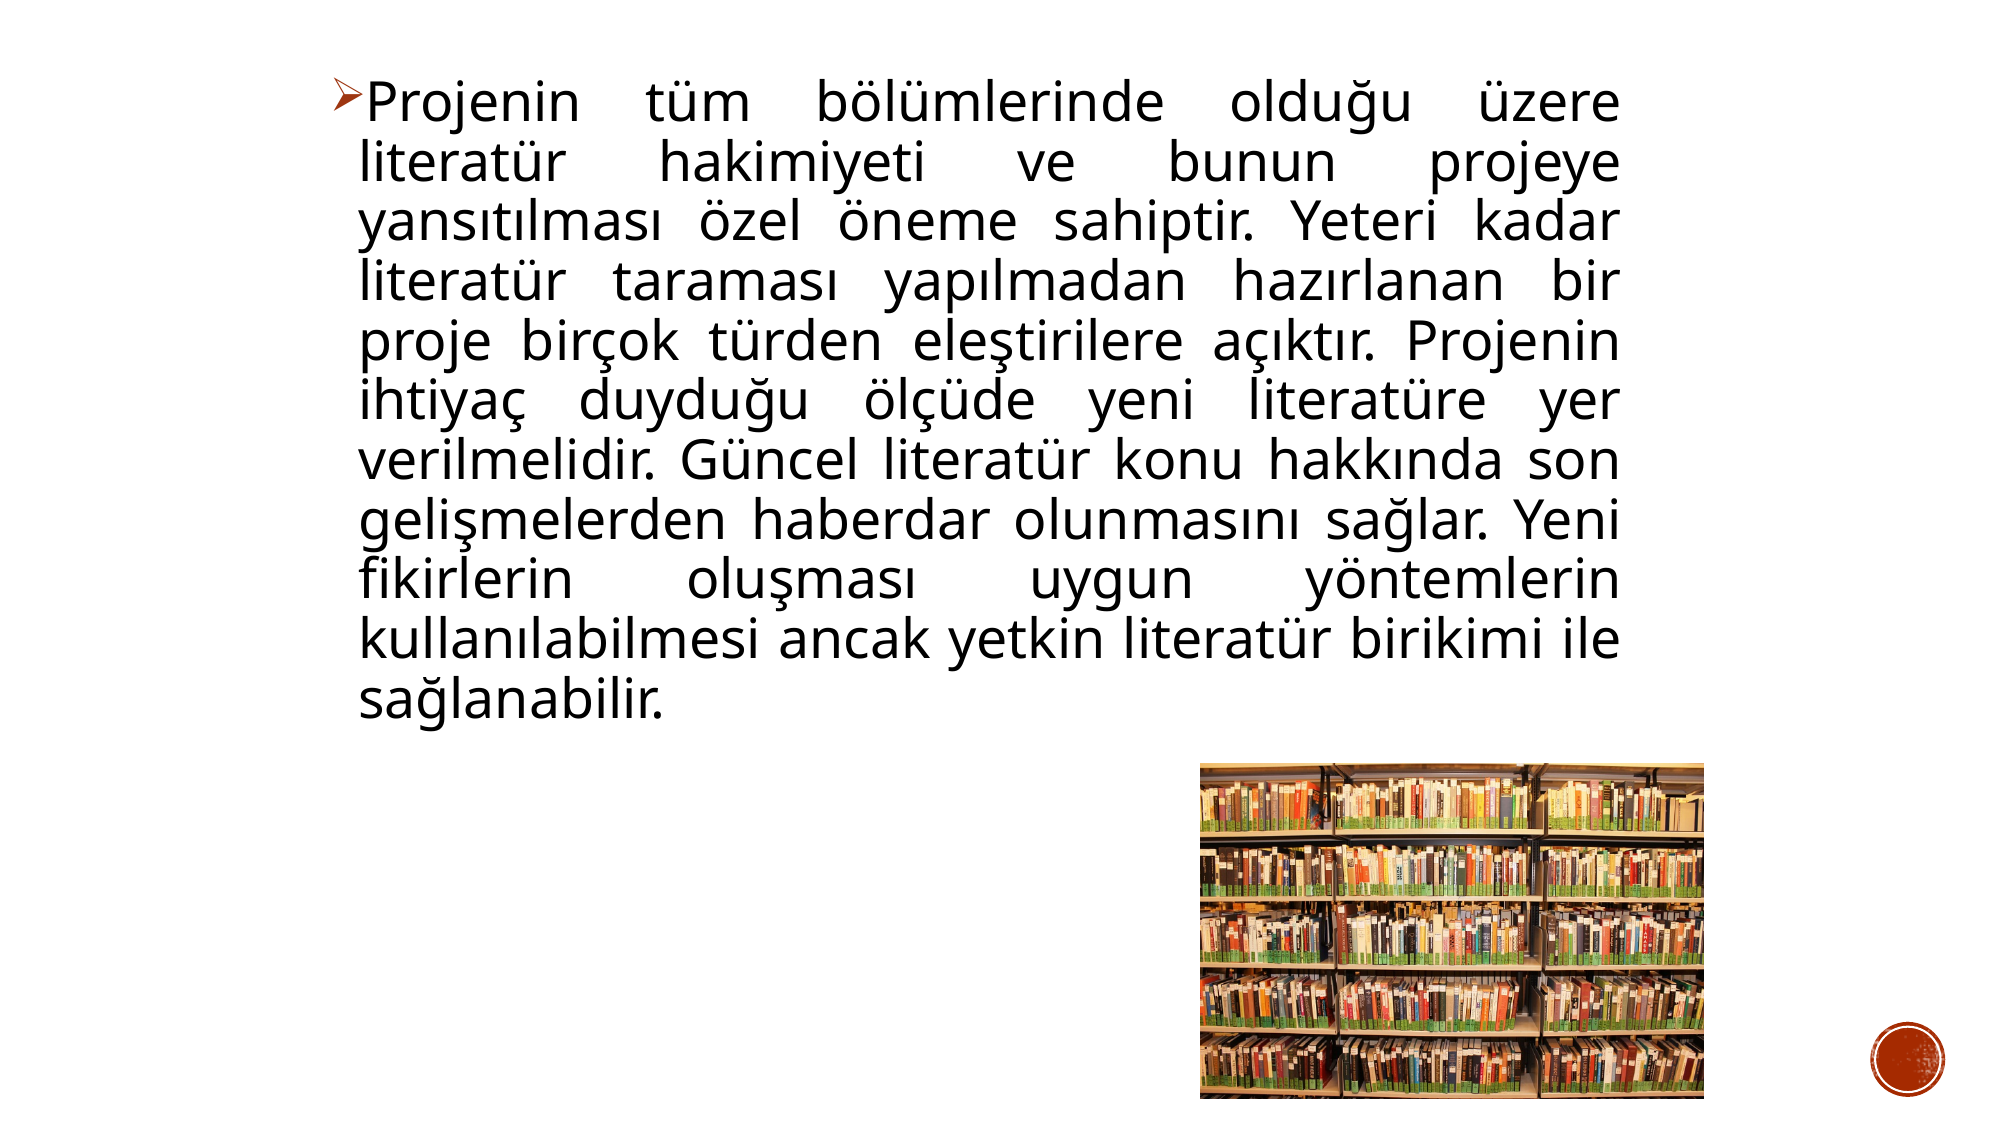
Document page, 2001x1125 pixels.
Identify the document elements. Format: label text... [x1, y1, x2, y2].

picture [1200, 763, 1704, 1099]
list Projenin tüm bölümlerinde olduğu üzere literatür hakimiyeti ve bunun projeye yansıtılması özel öneme sahiptir. Yeteri kadar literatür taraması yapılmadan hazırlanan bir proje birçok türden eleştirilere açıktır. Projenin ihtiyaç duyduğu ölçüde yeni literatüre yer verilmelidir. Güncel literatür konu hakkında son gelişmelerden haberdar olunmasını sağlar. Yeni fikirlerin oluşması uygun yöntemlerin kullanılabilmesi ancak yetkin literatür birikimi ile sağlanabilir. [314, 66, 1638, 742]
